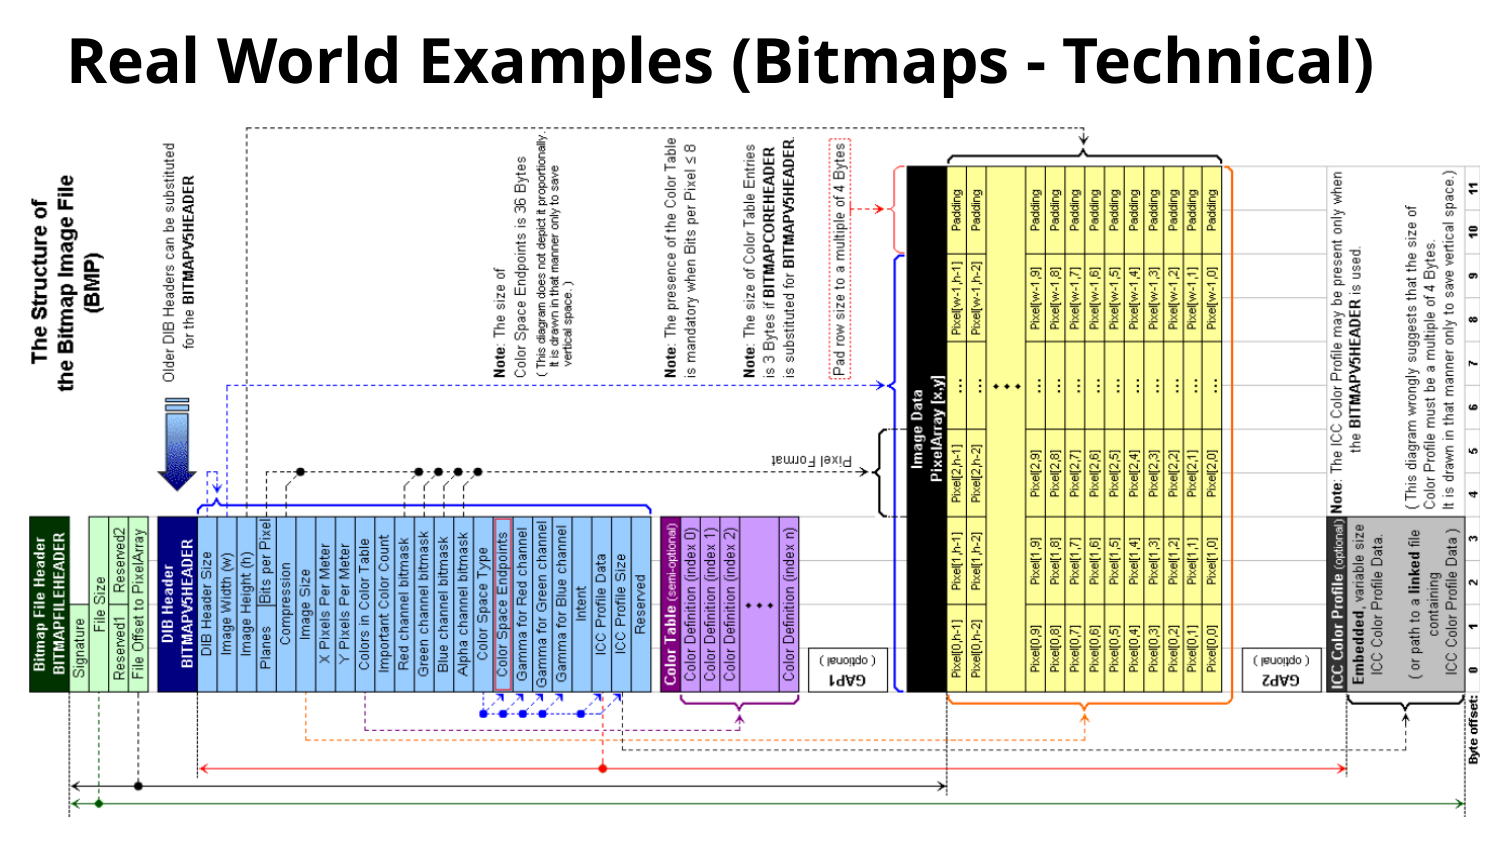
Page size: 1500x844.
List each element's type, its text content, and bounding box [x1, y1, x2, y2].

title Real World Examples (Bitmaps - Technical) [1105, 6, 1449, 109]
picture [22, 0, 1479, 844]
title Real World Examples (Bitmaps - Technical) [51, 6, 394, 109]
